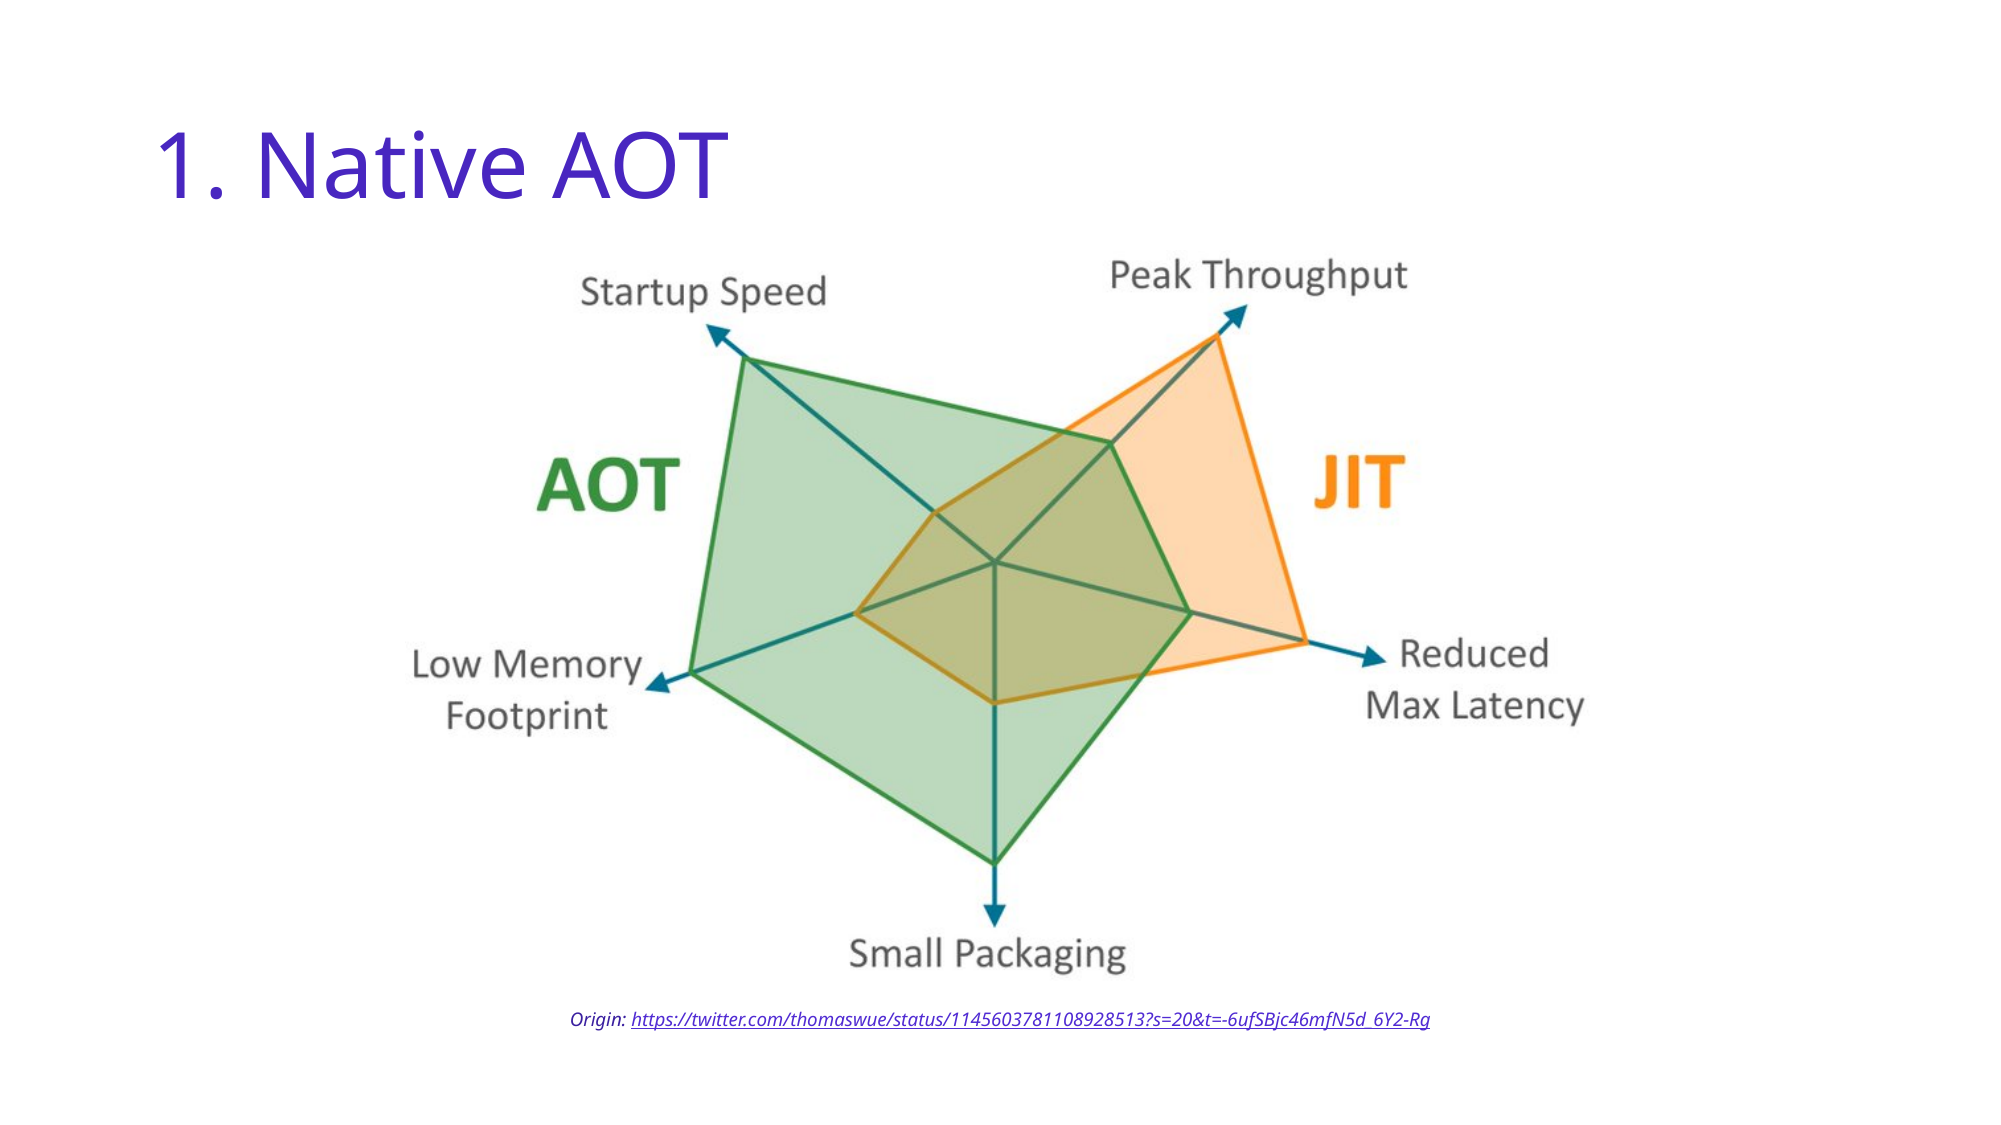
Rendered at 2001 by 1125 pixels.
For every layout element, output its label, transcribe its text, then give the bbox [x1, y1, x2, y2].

text_box Origin: https://twitter.com/thomaswue/status/1145603781108928513?s=20&t=-6ufSBjc46mfN5d_6Y2-Rg [374, 1000, 1626, 1041]
title 1. Native AOT [137, 59, 1863, 278]
picture [405, 250, 1595, 982]
